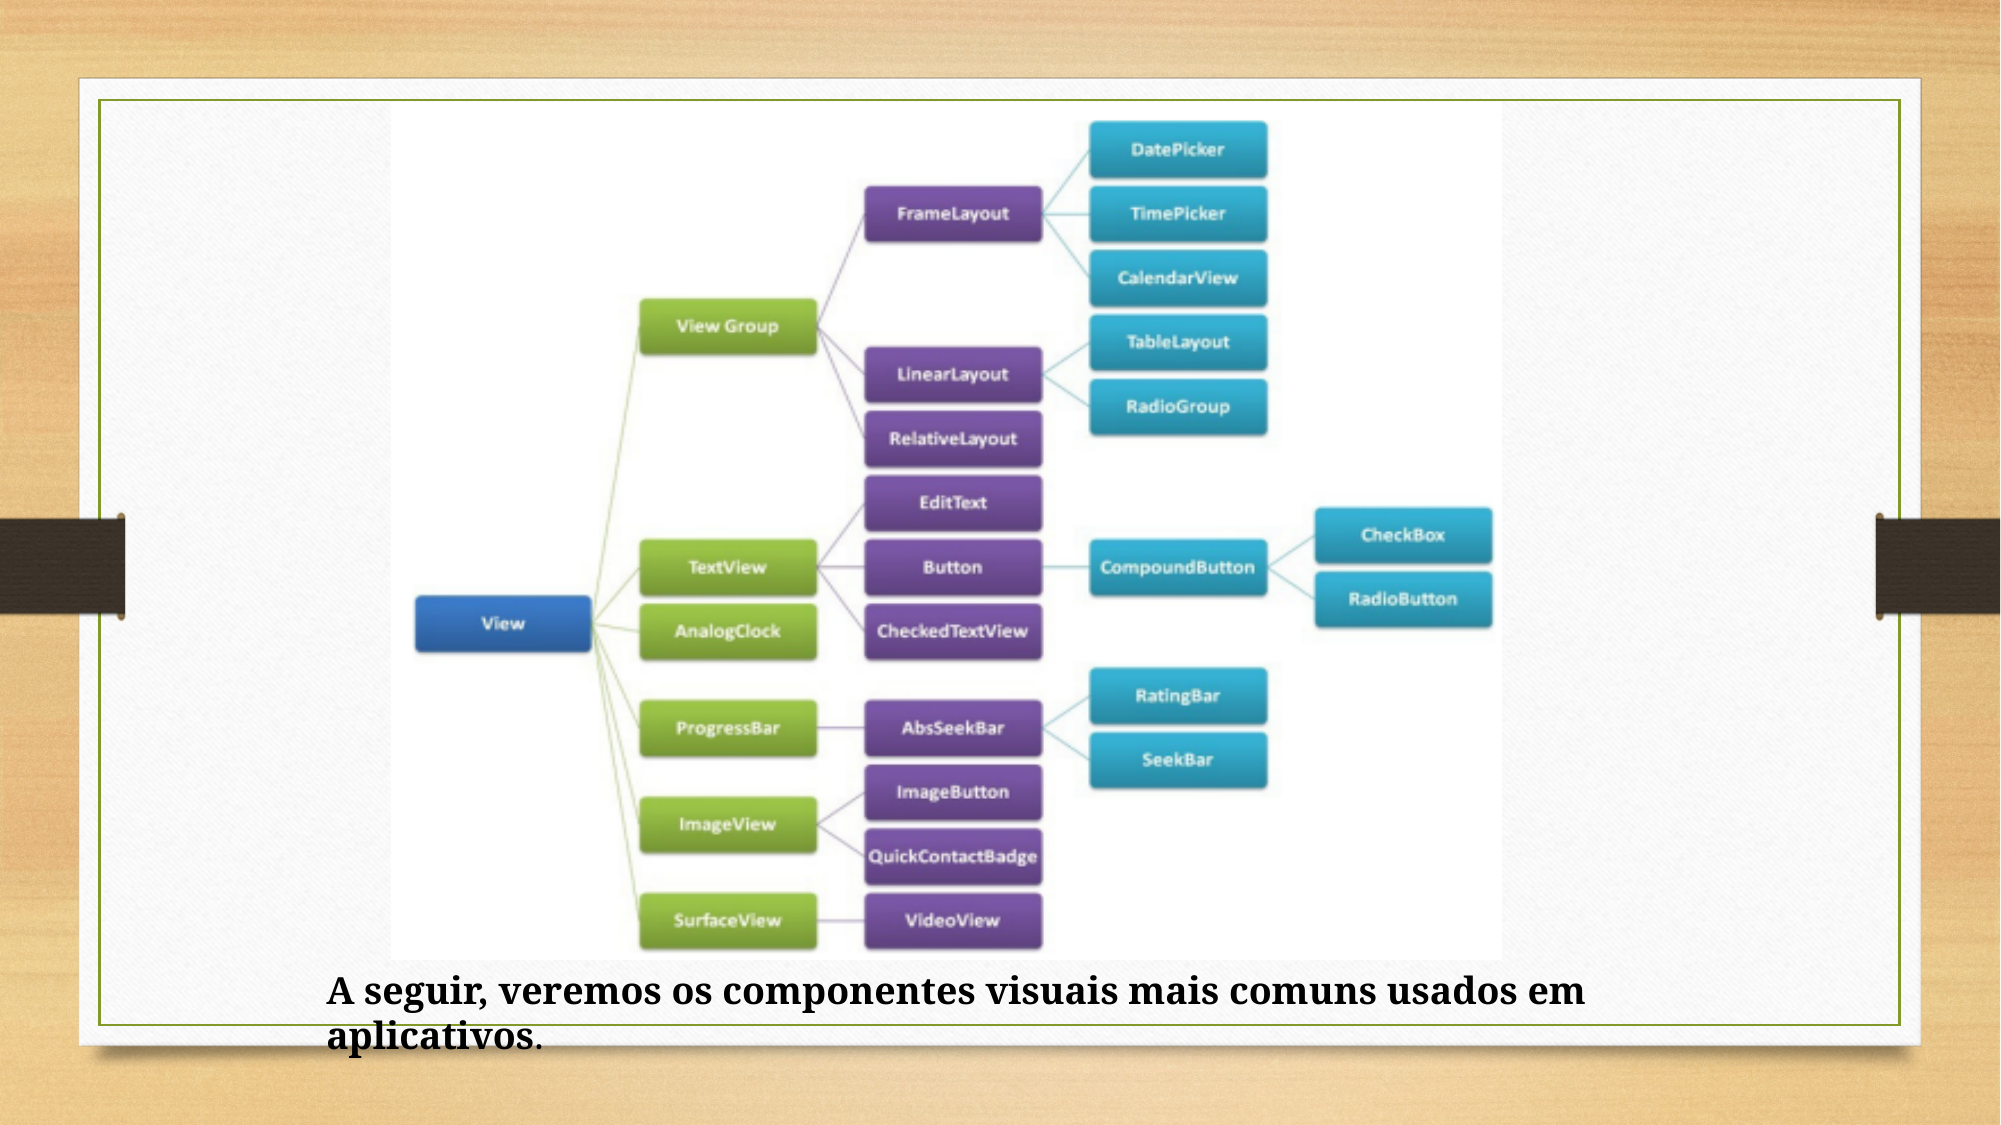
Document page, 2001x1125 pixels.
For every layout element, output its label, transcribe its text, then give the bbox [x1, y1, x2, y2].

text_box A seguir, veremos os componentes visuais mais comuns usados em aplicativos. [311, 959, 1729, 1065]
picture [0, 0, 2001, 1125]
